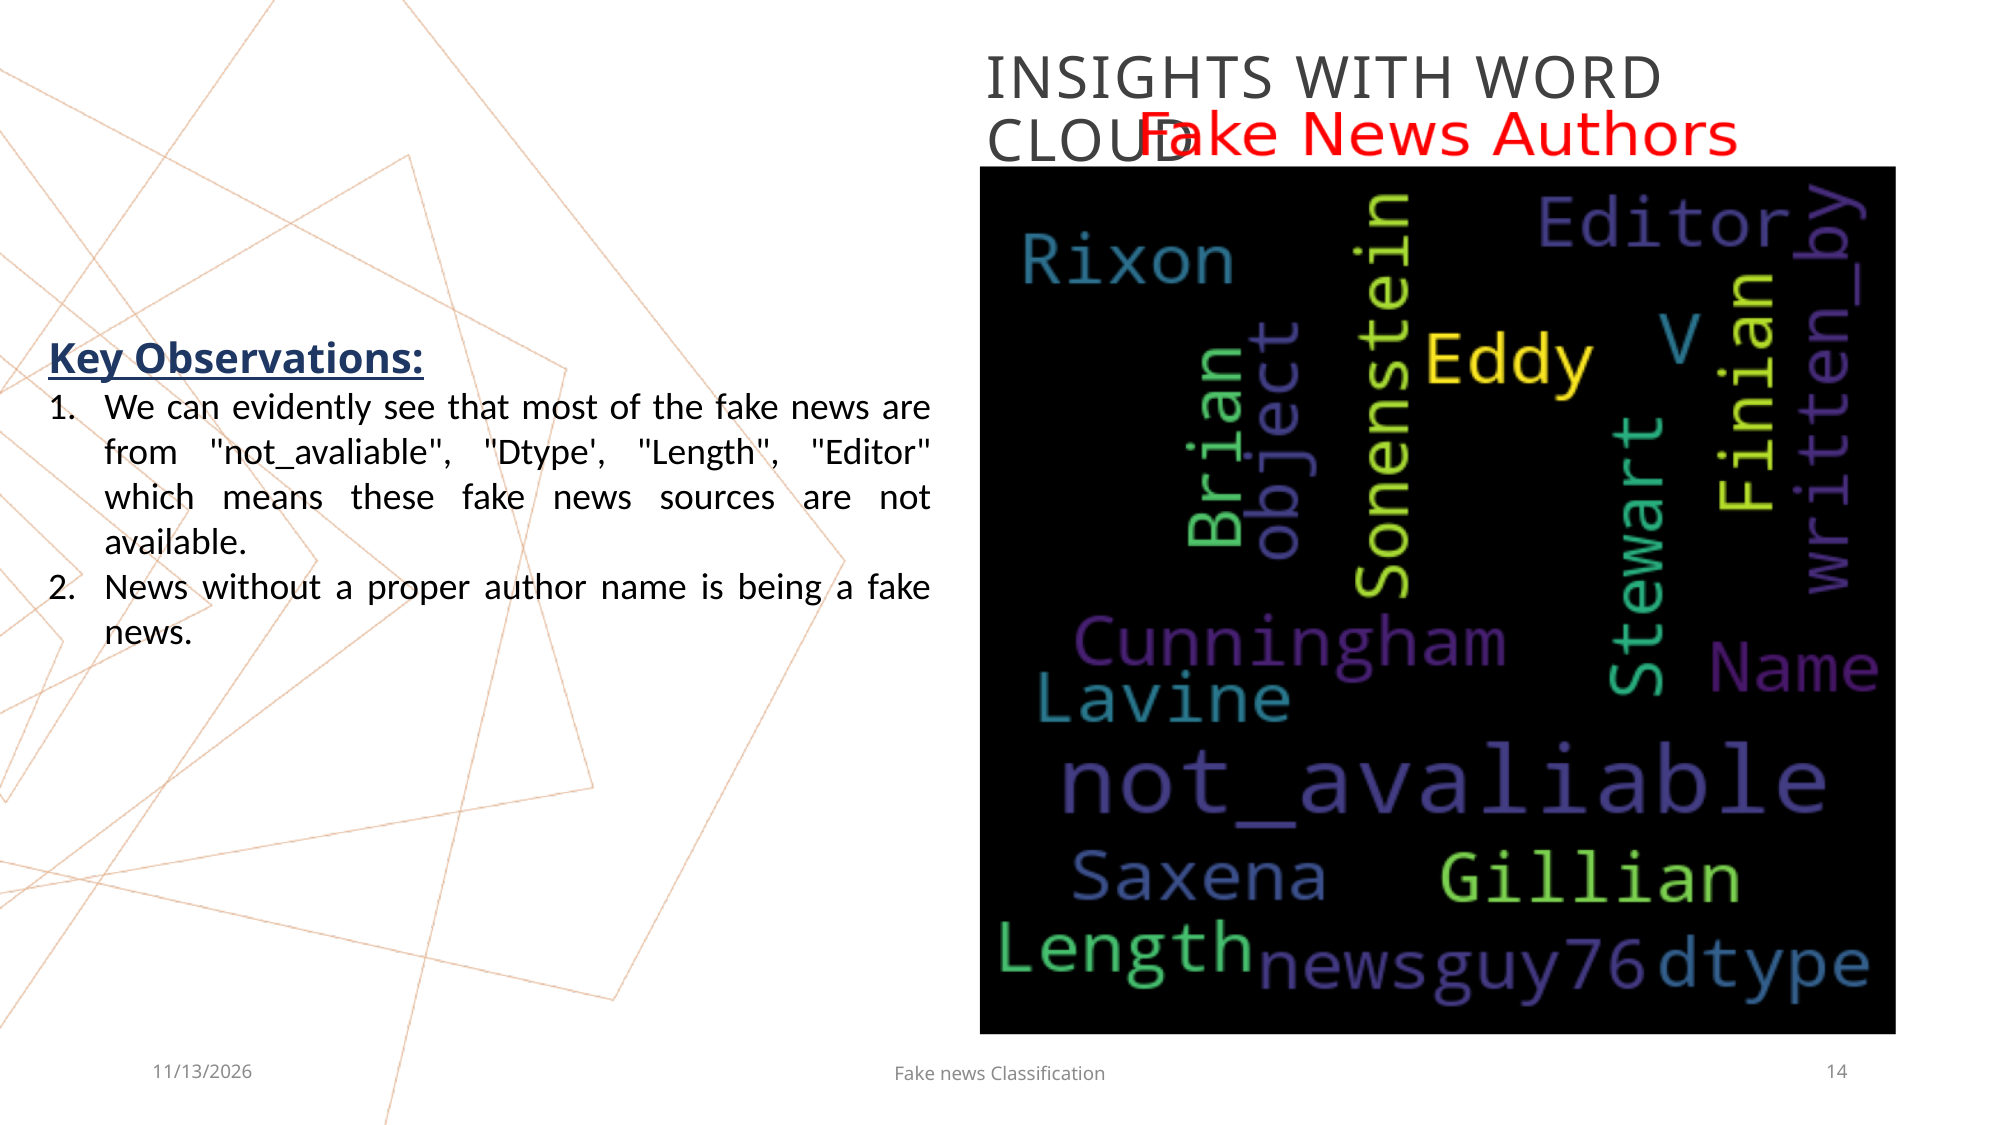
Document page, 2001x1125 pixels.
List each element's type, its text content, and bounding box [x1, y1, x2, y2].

picture [971, 100, 1905, 1043]
title Insights with word cloud [971, 41, 1863, 100]
footer Fake news Classification [662, 1042, 1338, 1103]
text_box Key Observations: We can evidently see that most of the fake news are from "not_avaliable", "Dtype', "Length", "Editor" which means these fake news sources are not available. News without a proper author name is being a fake news. [33, 320, 947, 660]
picture [0, 0, 893, 1125]
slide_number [137, 1042, 588, 1103]
slide_number 14 [1412, 1043, 1863, 1103]
